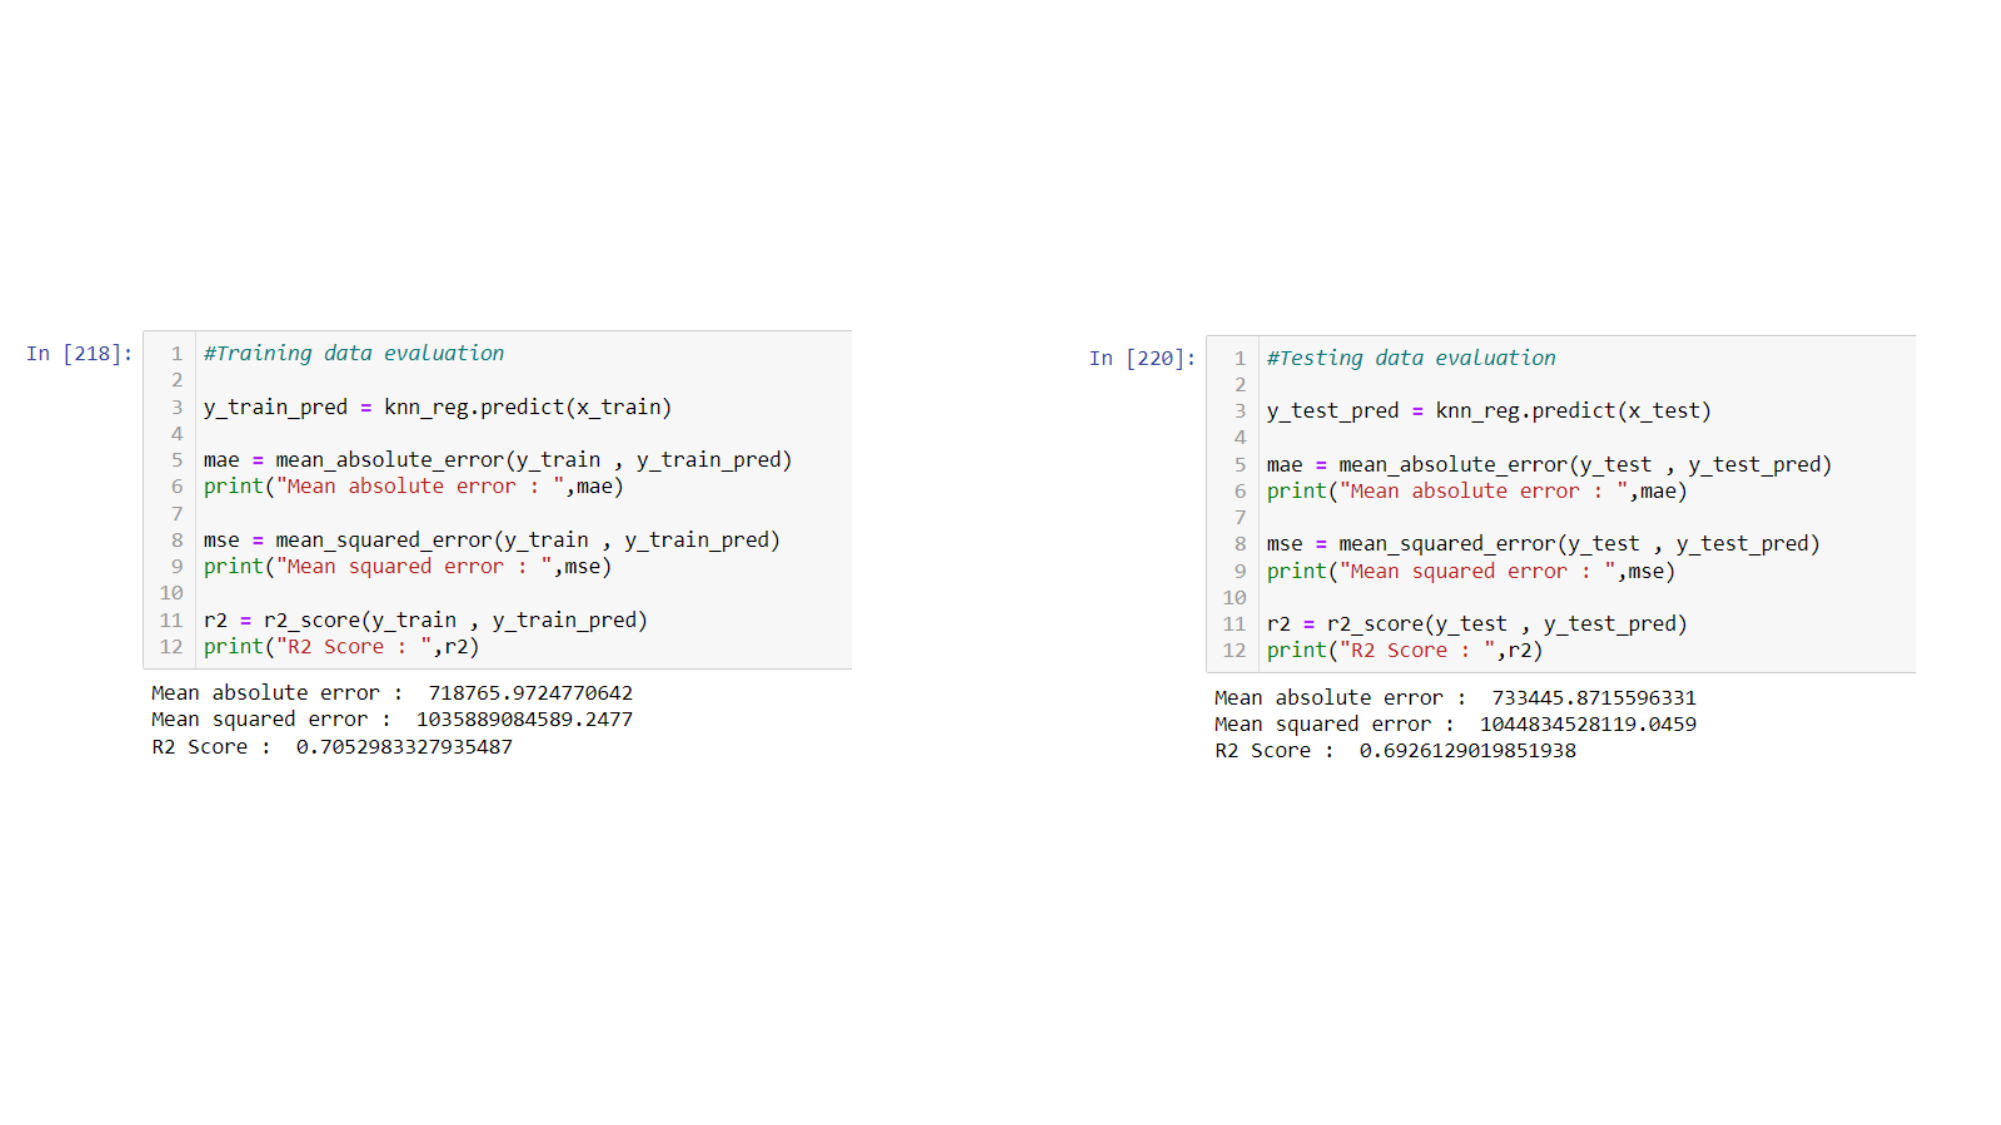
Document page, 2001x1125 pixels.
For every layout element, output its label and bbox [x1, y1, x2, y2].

picture [1068, 315, 1916, 795]
picture [0, 304, 852, 775]
